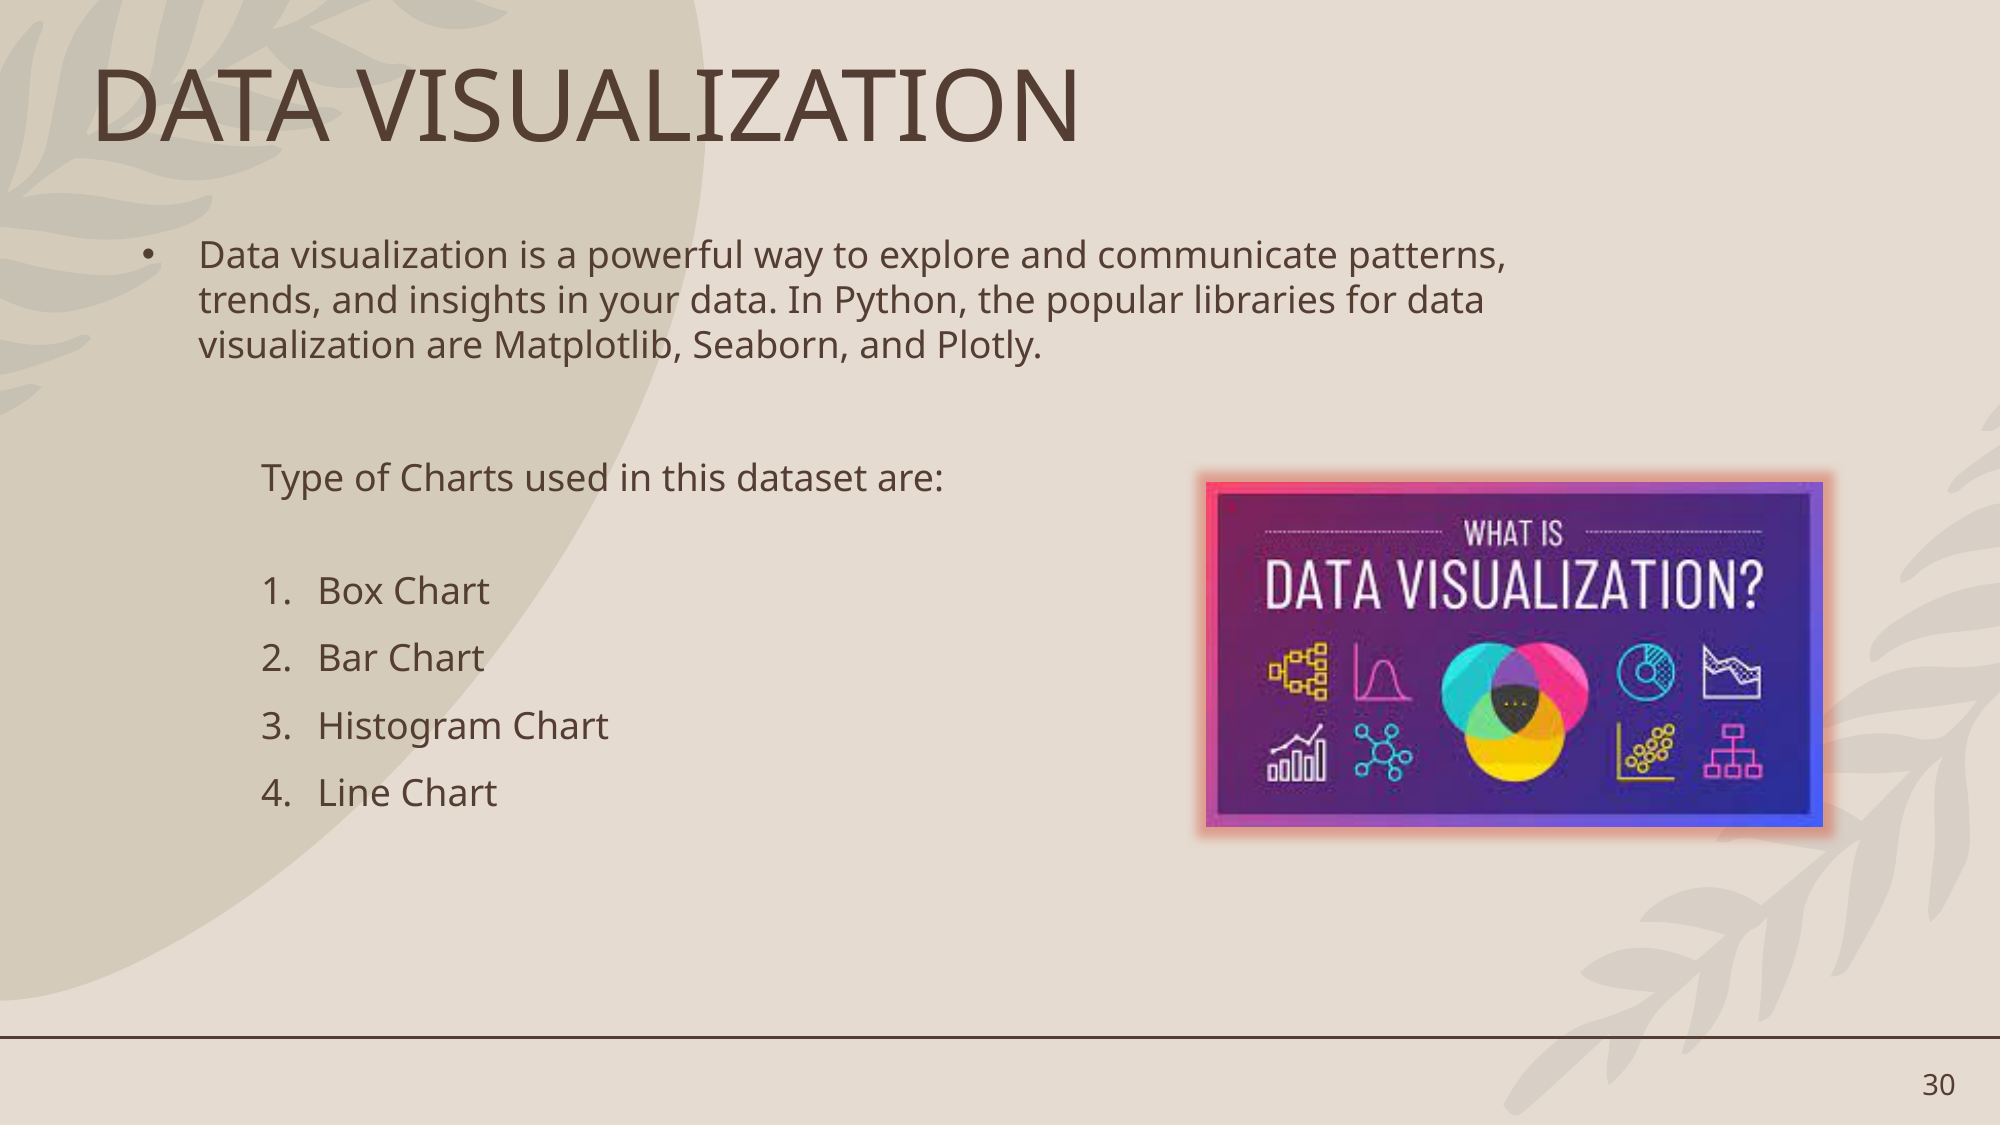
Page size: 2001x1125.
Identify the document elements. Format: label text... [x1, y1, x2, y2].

text_box Data visualization is a powerful way to explore and communicate patterns, trends, and insights in your data. In Python, the popular libraries for data visualization are Matplotlib, Seaborn, and Plotly. [127, 223, 1620, 374]
text_box DATA VISUALIZATION [75, 33, 1207, 169]
text_box Type of Charts used in this dataset are: Box Chart Bar Chart Histogram Chart Line Chart [246, 446, 1247, 822]
picture [1206, 482, 1823, 827]
slide_number 30 [1808, 1060, 1971, 1112]
